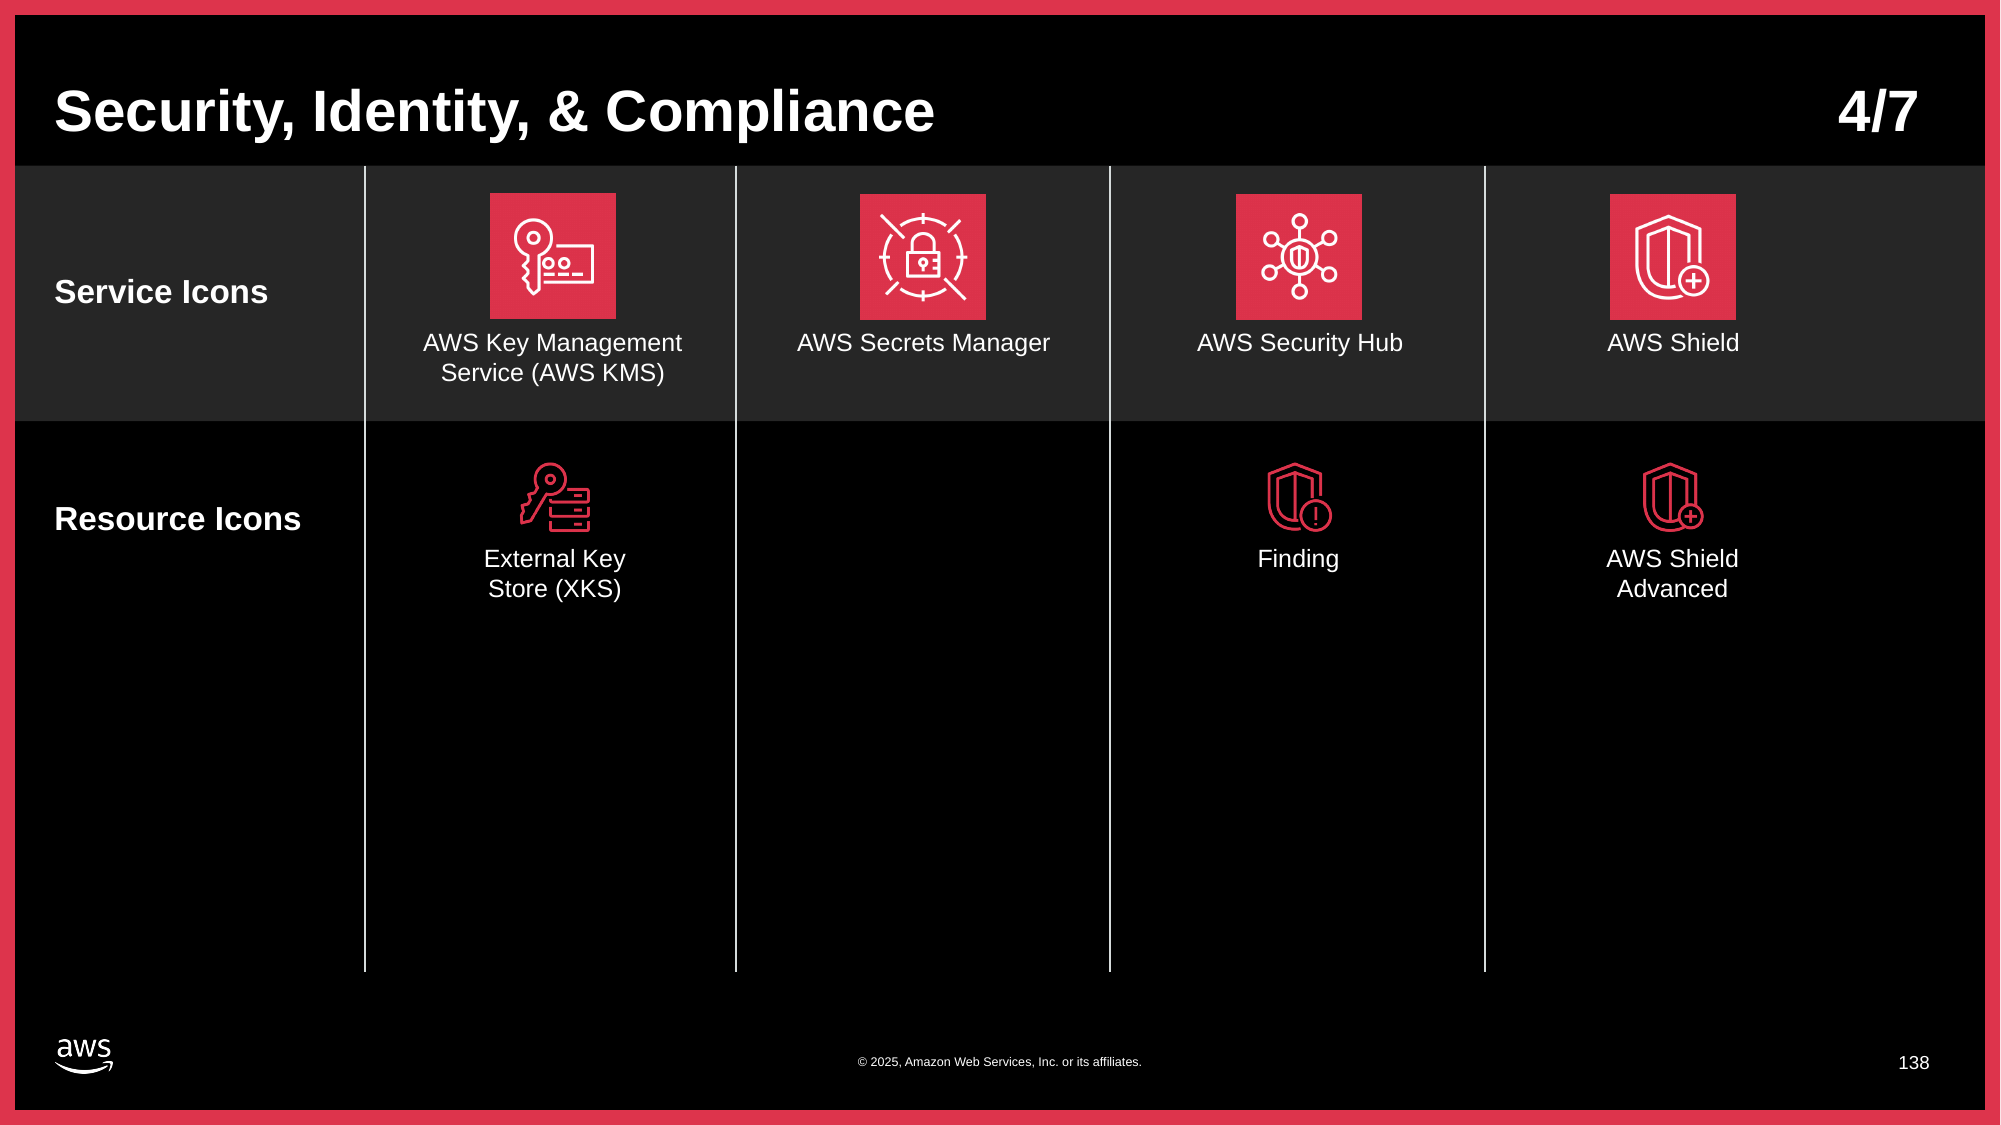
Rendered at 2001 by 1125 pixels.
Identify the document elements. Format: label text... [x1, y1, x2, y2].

slide_number 138 [1494, 1031, 1945, 1092]
footer © 2025, Amazon Web Services, Inc. or its affiliates. [662, 1031, 1338, 1092]
picture [55, 1039, 113, 1074]
picture [1610, 194, 1736, 320]
text_box AWS Security Hub [1113, 319, 1484, 364]
picture [1635, 459, 1711, 535]
text_box AWS Shield Advanced [1558, 534, 1787, 610]
title Security, Identity, & Compliance 4/7 [39, 59, 1945, 166]
text_box External Key Store (XKS) [441, 534, 669, 610]
text_box AWS Key Management Service (AWS KMS) [369, 319, 735, 394]
picture [860, 194, 986, 320]
picture [490, 193, 616, 319]
picture [517, 459, 593, 535]
picture [1236, 194, 1362, 320]
text_box Finding [1184, 534, 1413, 580]
picture [1261, 459, 1337, 535]
text_box AWS Secrets Manager [736, 319, 1109, 364]
text_box AWS Shield [1493, 319, 1855, 364]
